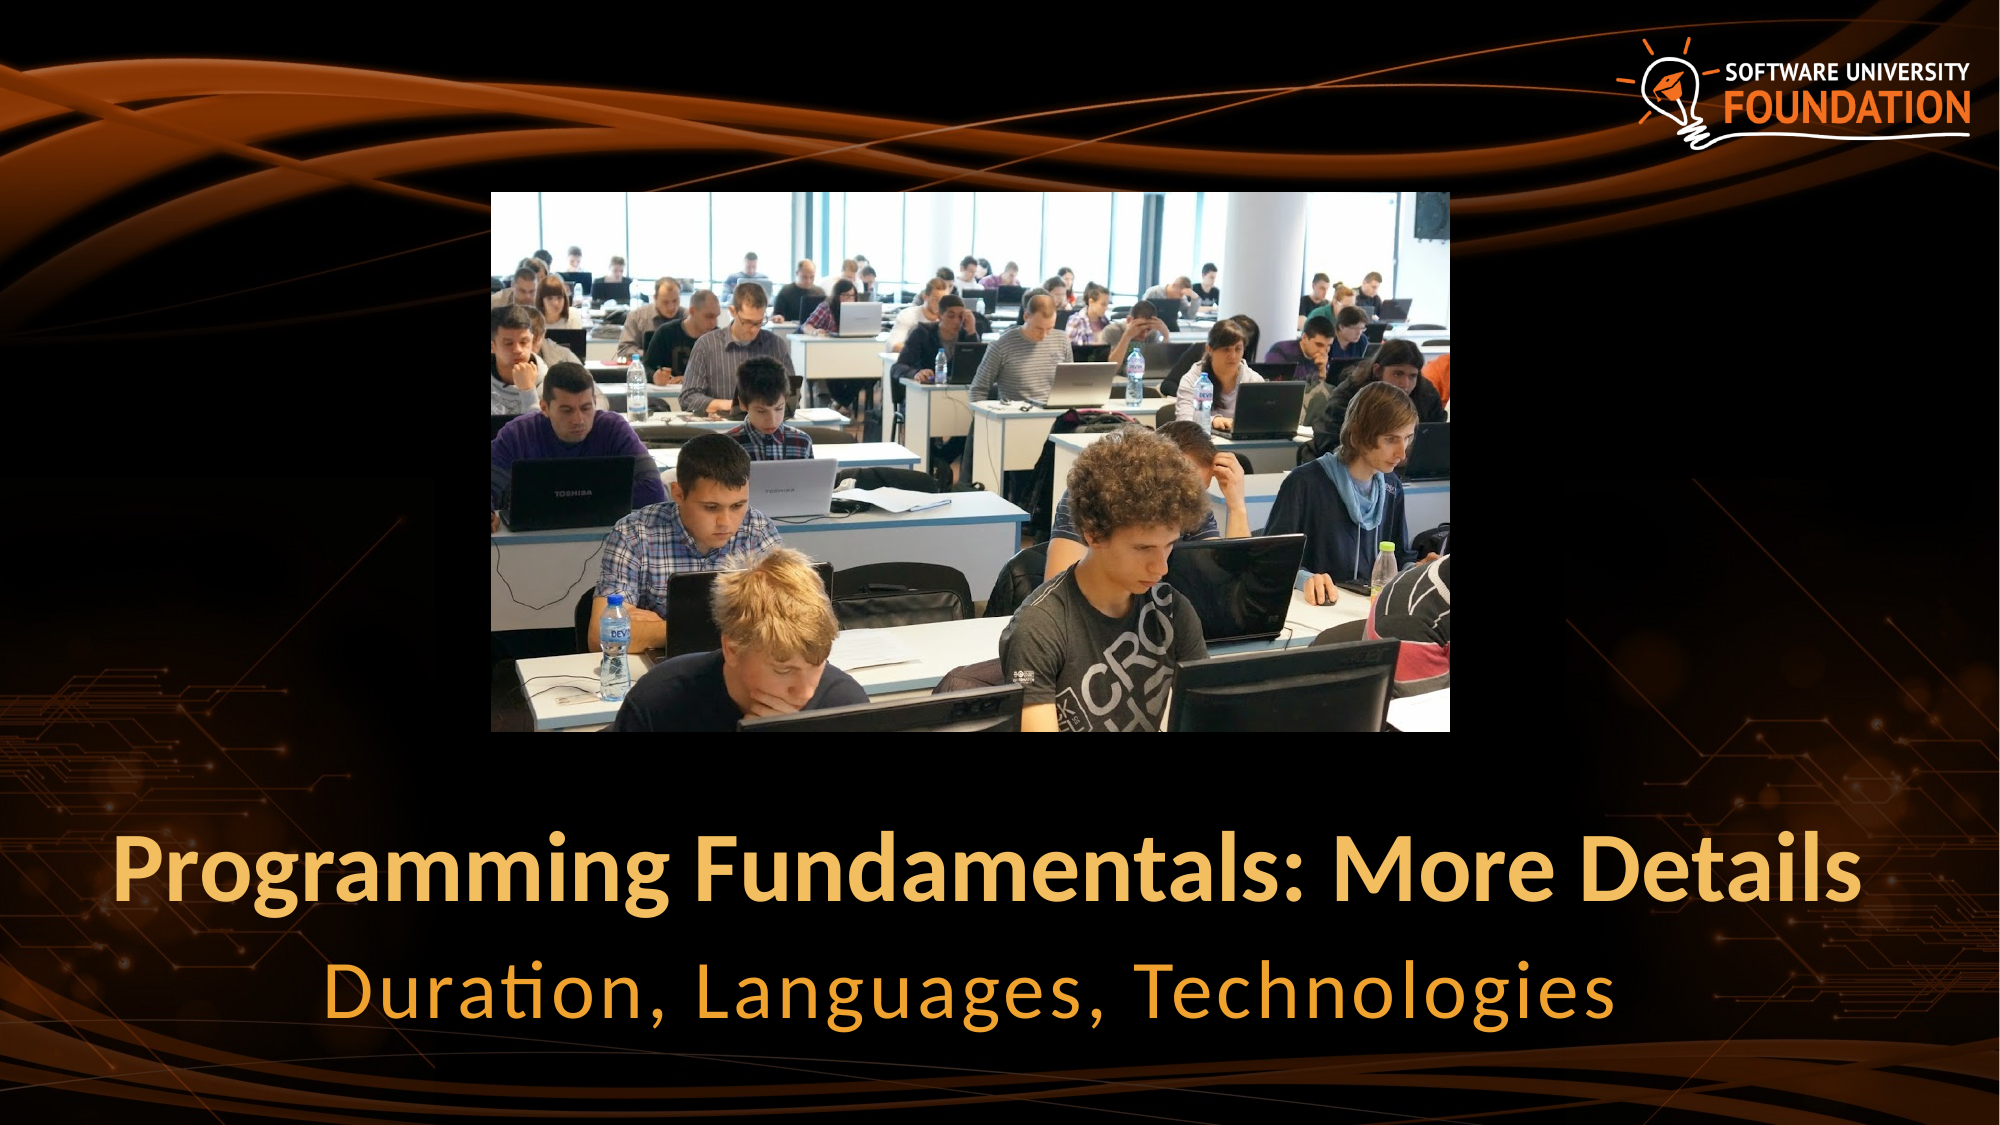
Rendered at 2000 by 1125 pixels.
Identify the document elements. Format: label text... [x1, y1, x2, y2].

list Duration, Languages, Technologies [237, 924, 1704, 1038]
picture [0, 0, 2000, 1125]
title Programming Fundamentals: More Details [87, 688, 1913, 928]
